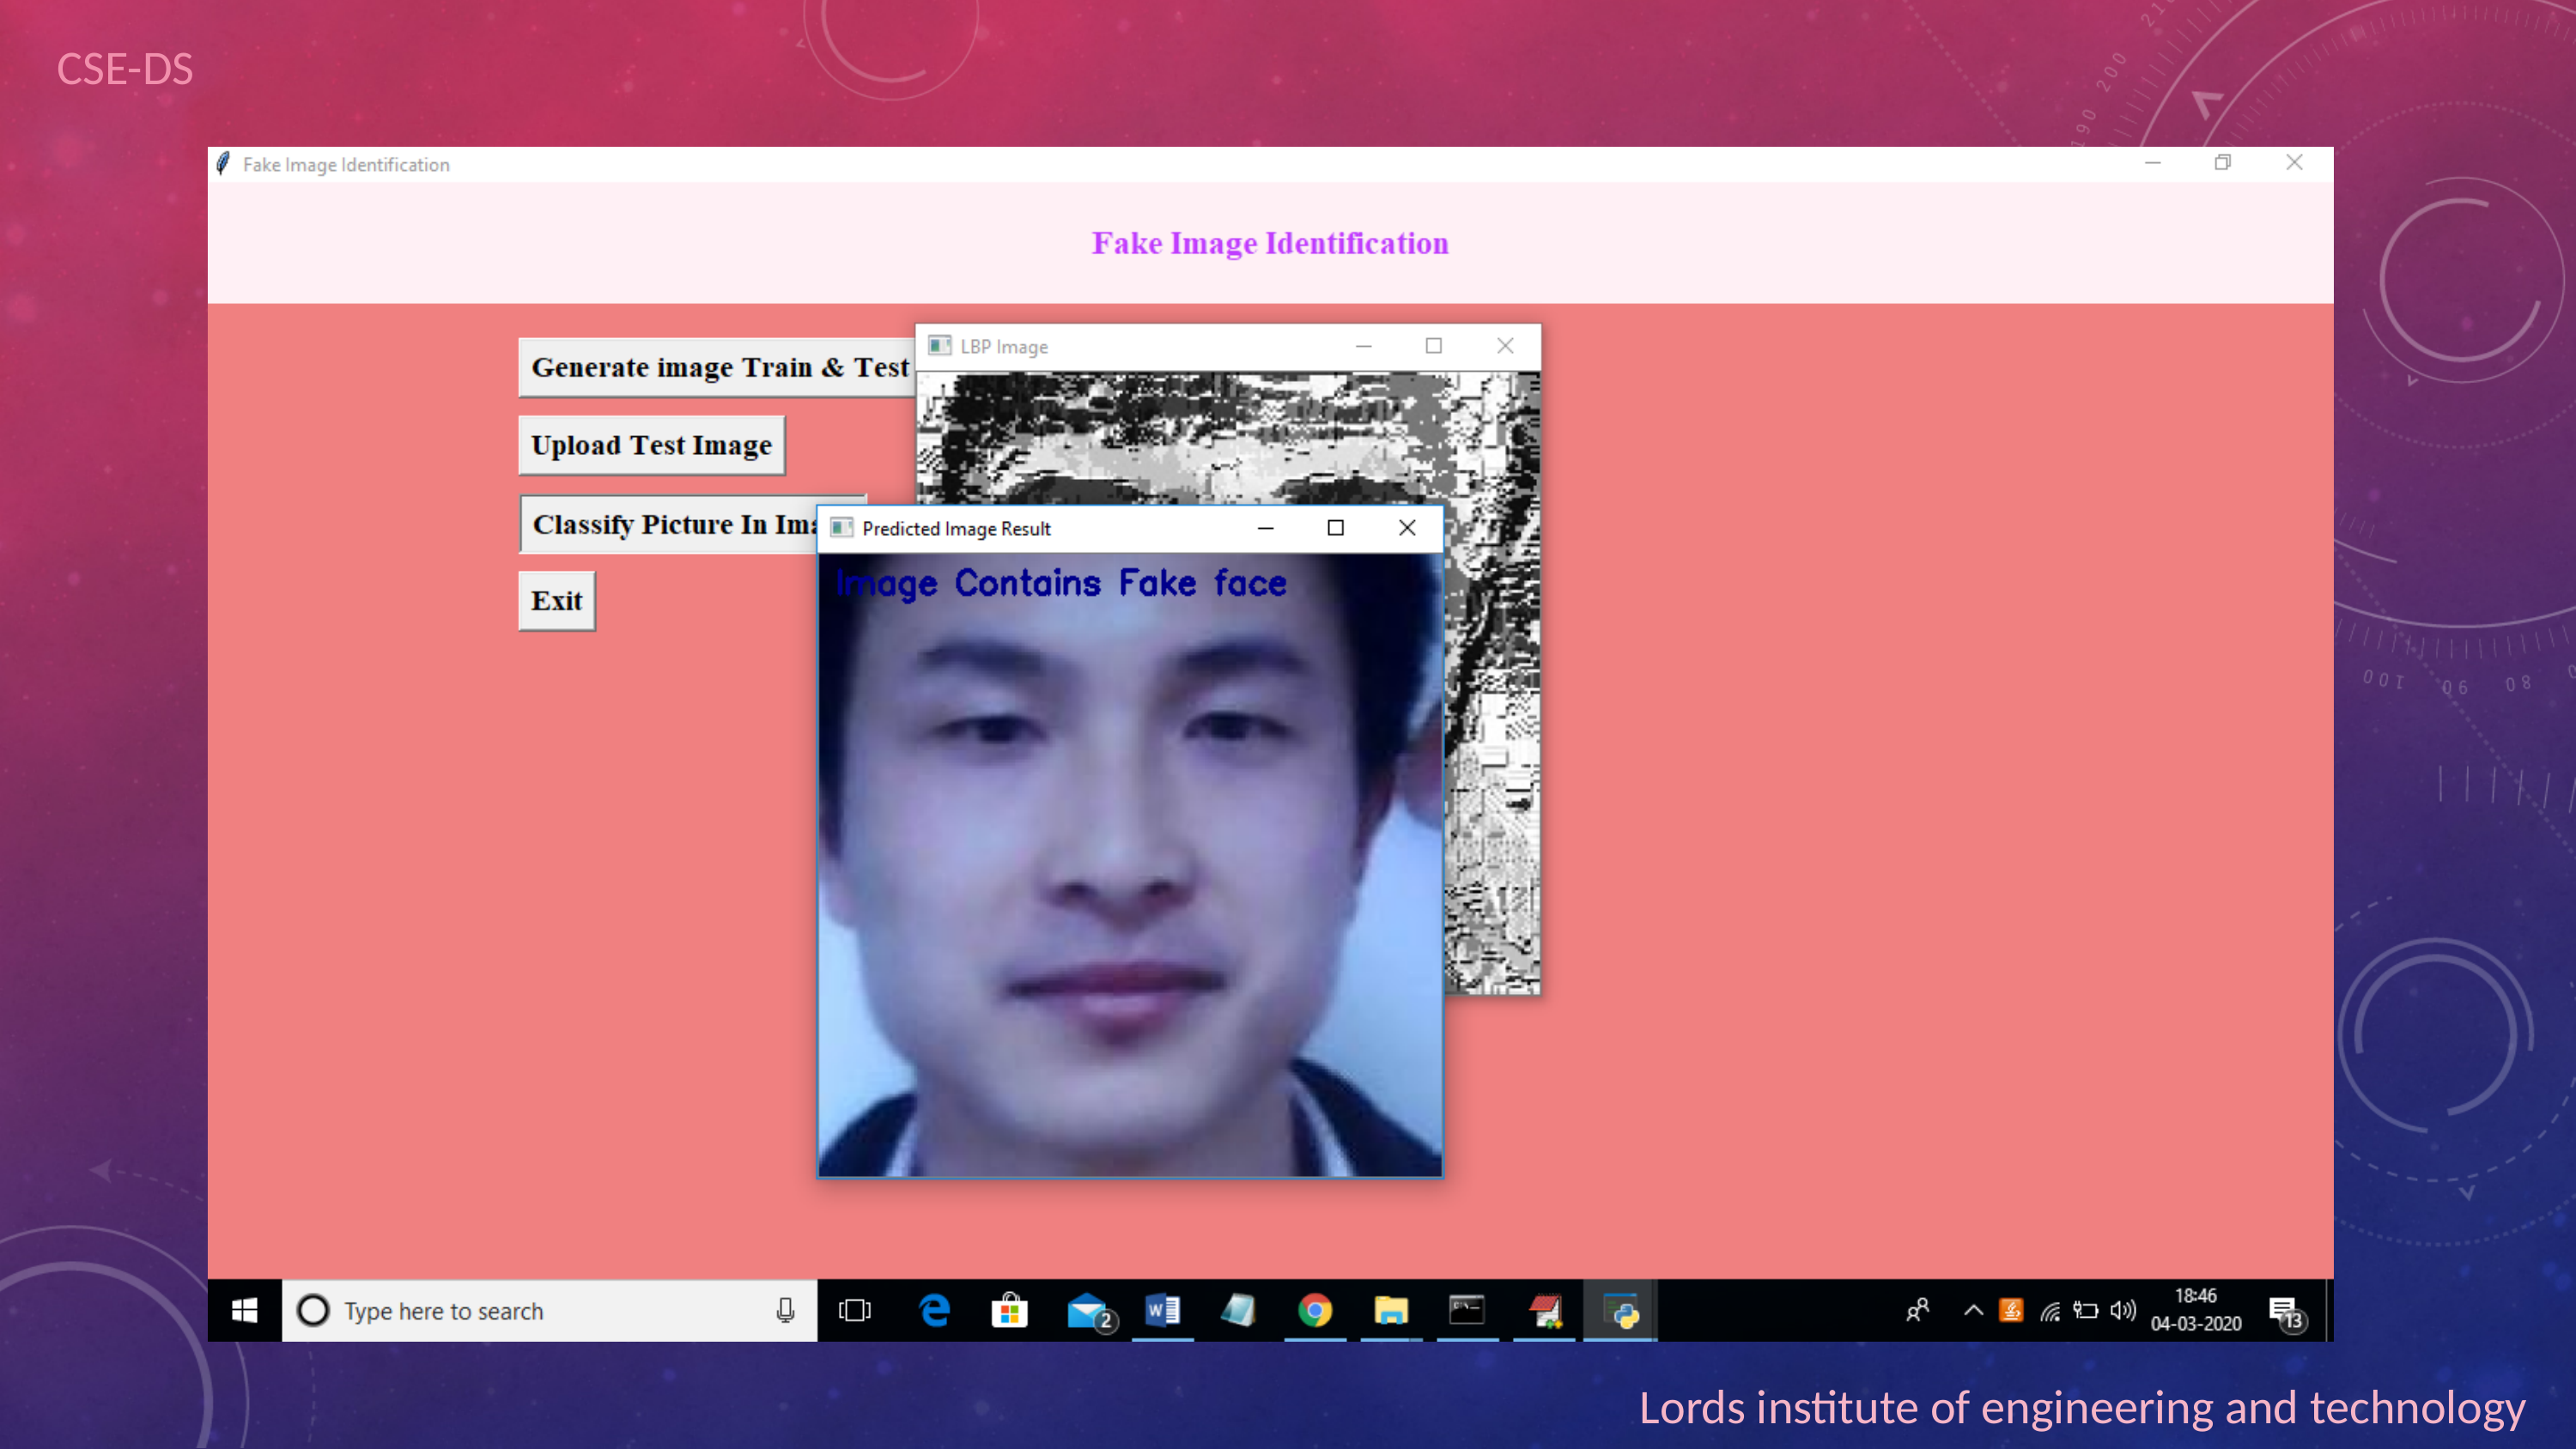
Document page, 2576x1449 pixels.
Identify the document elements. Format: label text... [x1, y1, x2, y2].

text_box CSE-DS [44, 29, 208, 100]
text_box Lords institute of engineering and technology [1626, 1368, 2542, 1440]
picture [0, 0, 2576, 1449]
